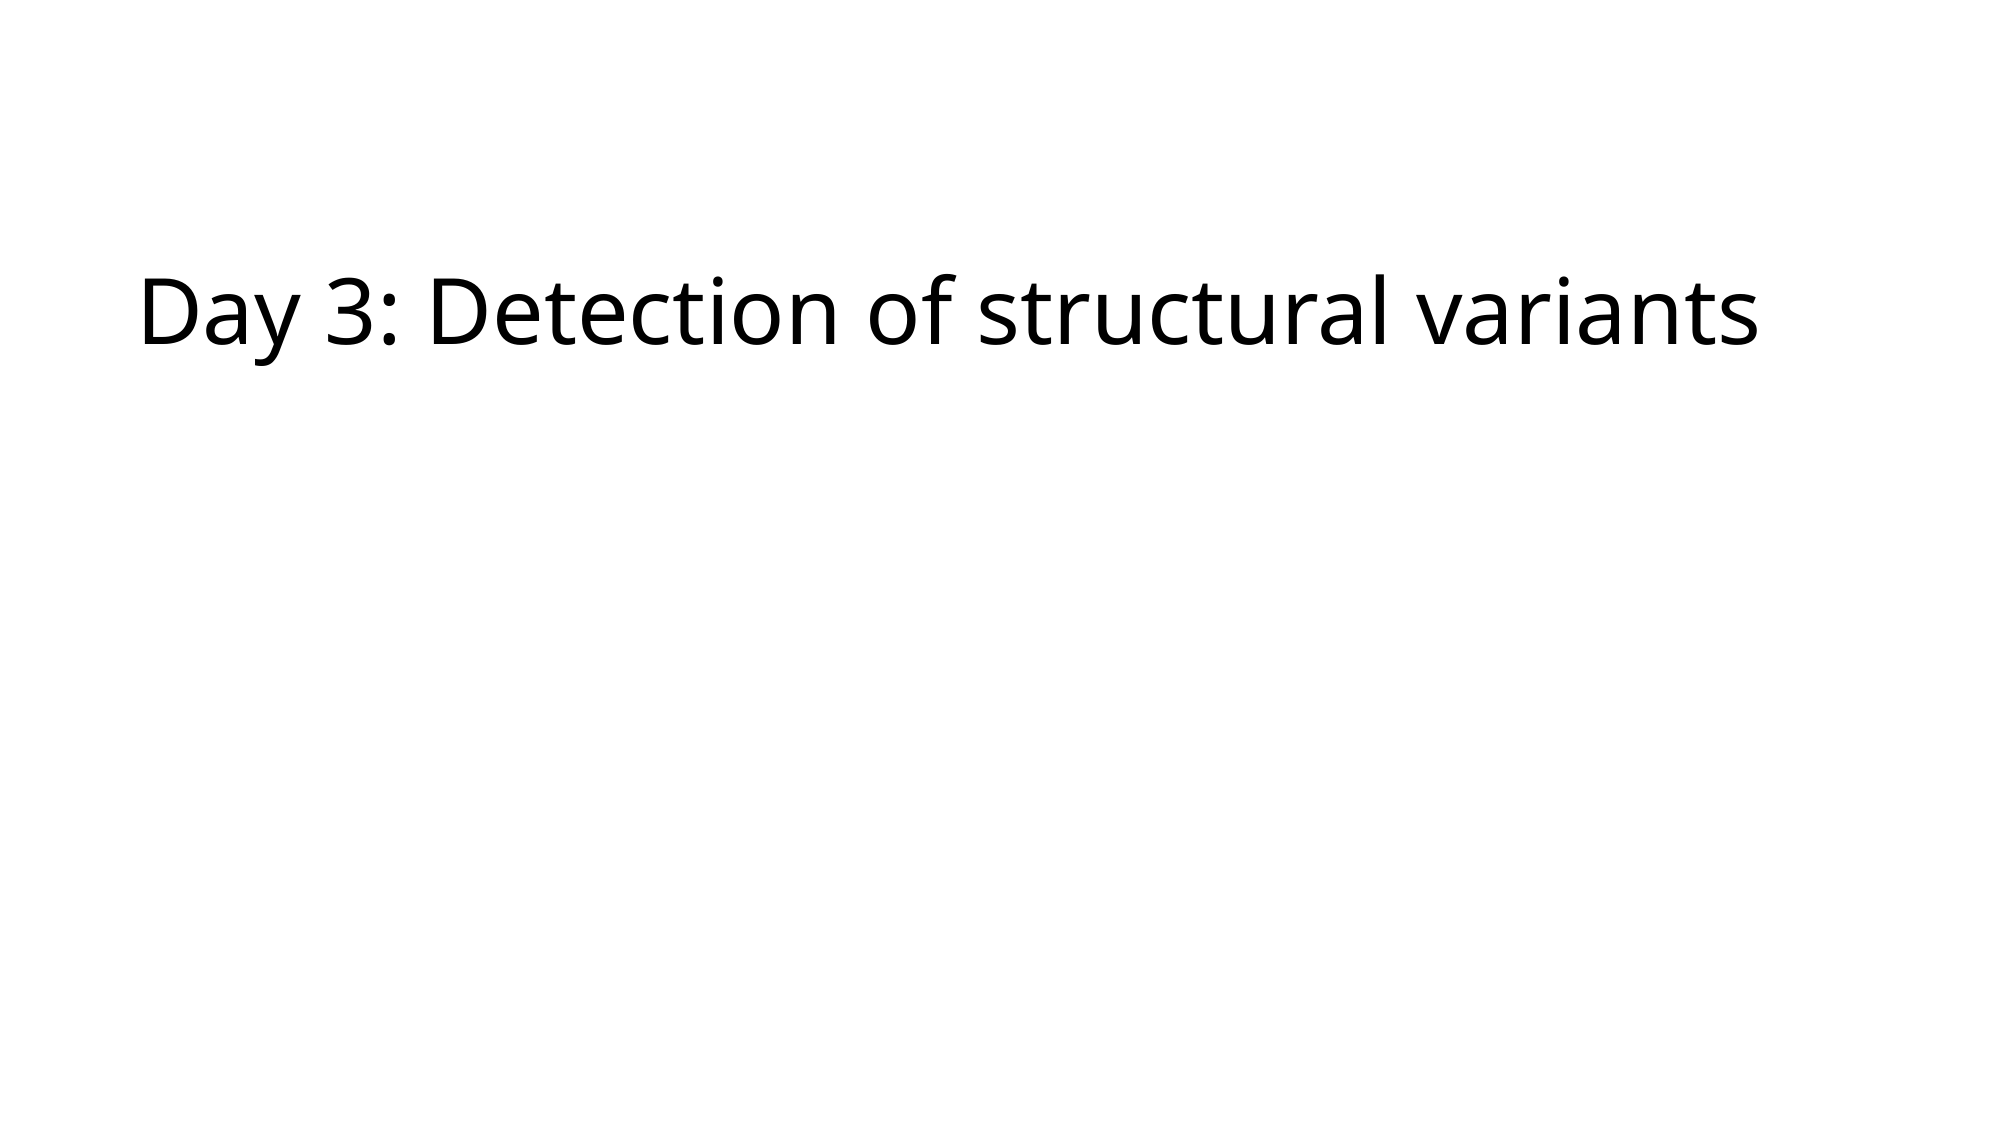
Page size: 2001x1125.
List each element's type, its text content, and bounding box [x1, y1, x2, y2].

title Day 3: Detection of structural variants [121, 152, 1847, 478]
